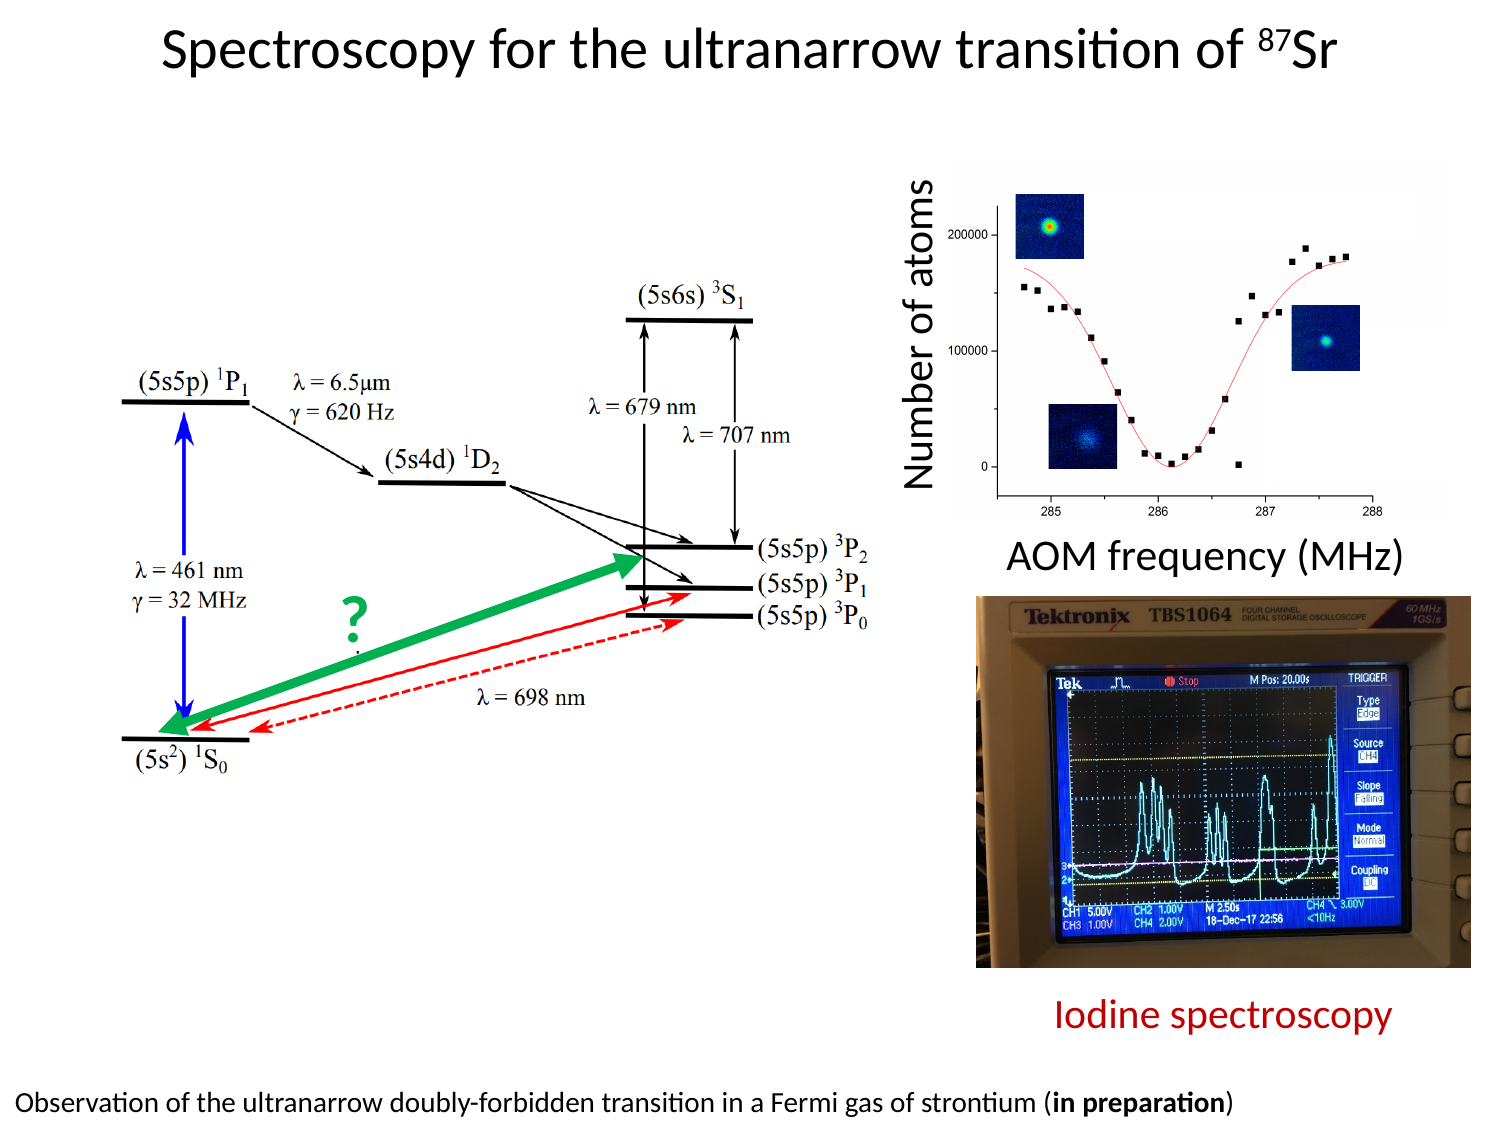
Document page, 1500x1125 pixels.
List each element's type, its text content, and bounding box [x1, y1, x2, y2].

text_box Observation of the ultranarrow doubly-forbidden transition in a Fermi gas of strontium (in preparation) [0, 1076, 1500, 1125]
text_box [0, 0, 1500, 218]
picture [976, 596, 1471, 968]
text_box AOM frequency (MHz) [940, 519, 1471, 587]
text_box Iodine spectroscopy [984, 979, 1463, 1045]
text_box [93, 272, 877, 793]
text_box Number of atoms [881, 86, 949, 584]
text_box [899, 159, 1455, 563]
